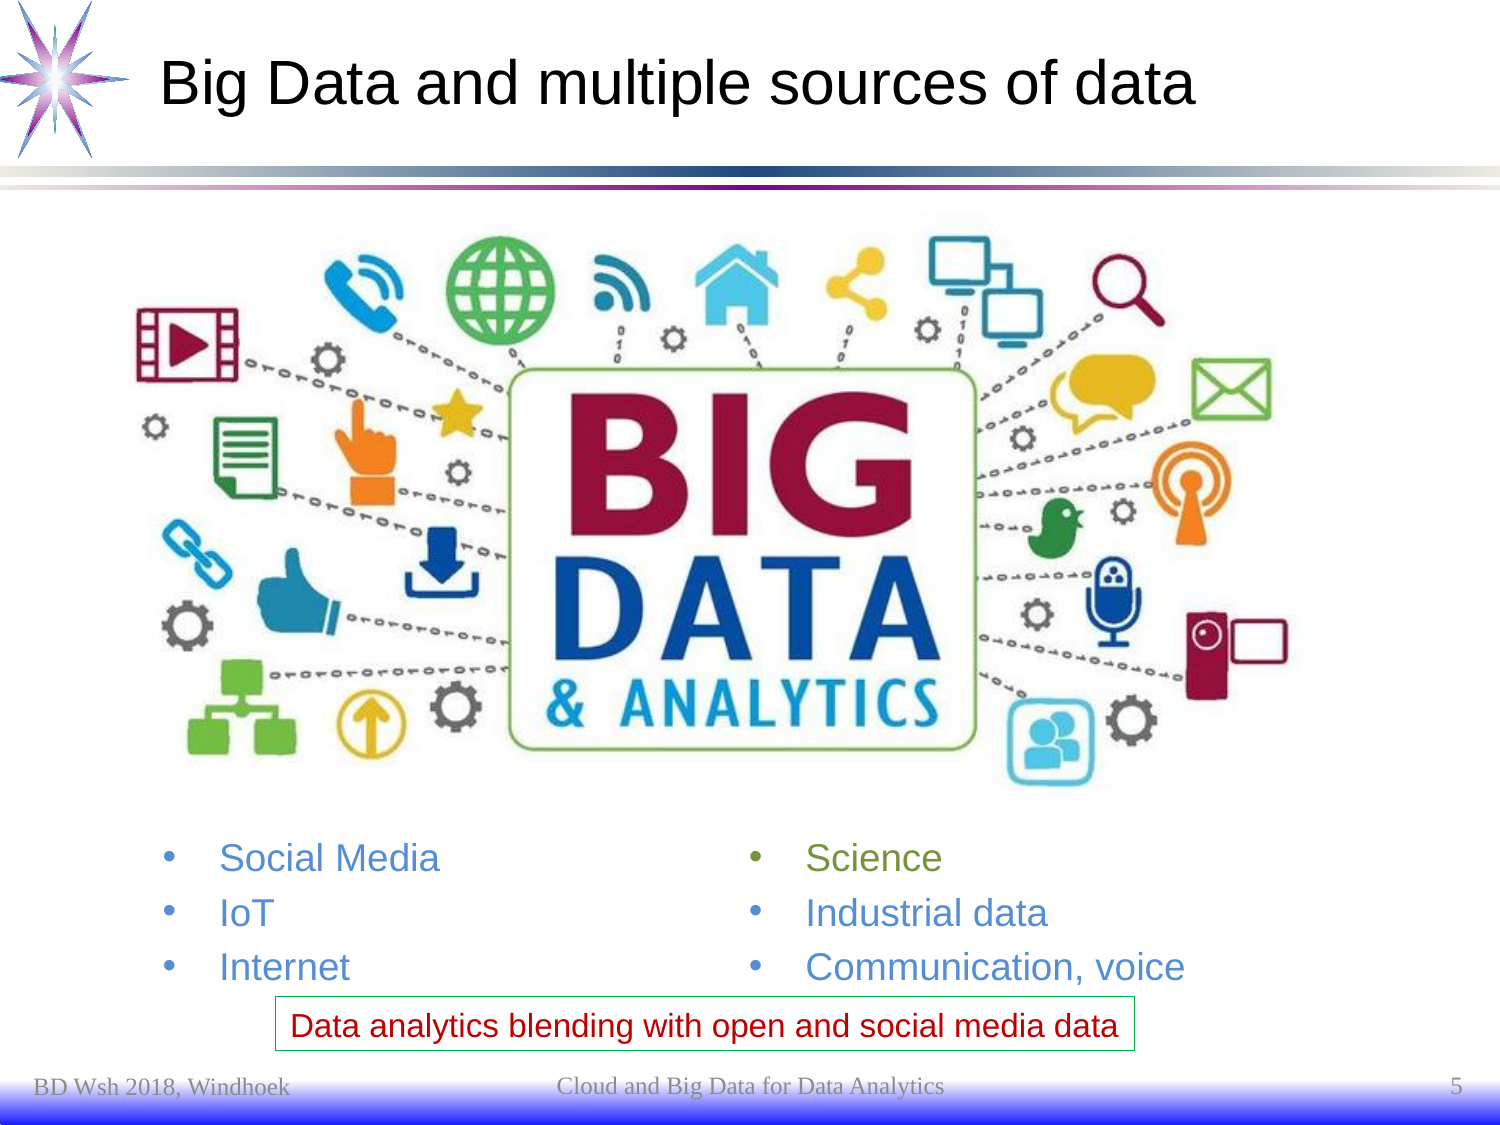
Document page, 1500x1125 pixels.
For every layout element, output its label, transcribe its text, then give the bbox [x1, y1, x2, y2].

footer Cloud and Big Data for Data Analytics [513, 1063, 989, 1106]
picture [111, 213, 1316, 811]
slide_number 5 [1128, 1064, 1478, 1106]
slide_number BD Wsh 2018, Windhoek [18, 1064, 390, 1106]
text_box Data analytics blending with open and social media data [275, 996, 1135, 1051]
list Social Media IoT Internet Science Industrial data Communication, voice [147, 825, 1351, 997]
title Big Data and multiple sources of data [147, 24, 1425, 135]
